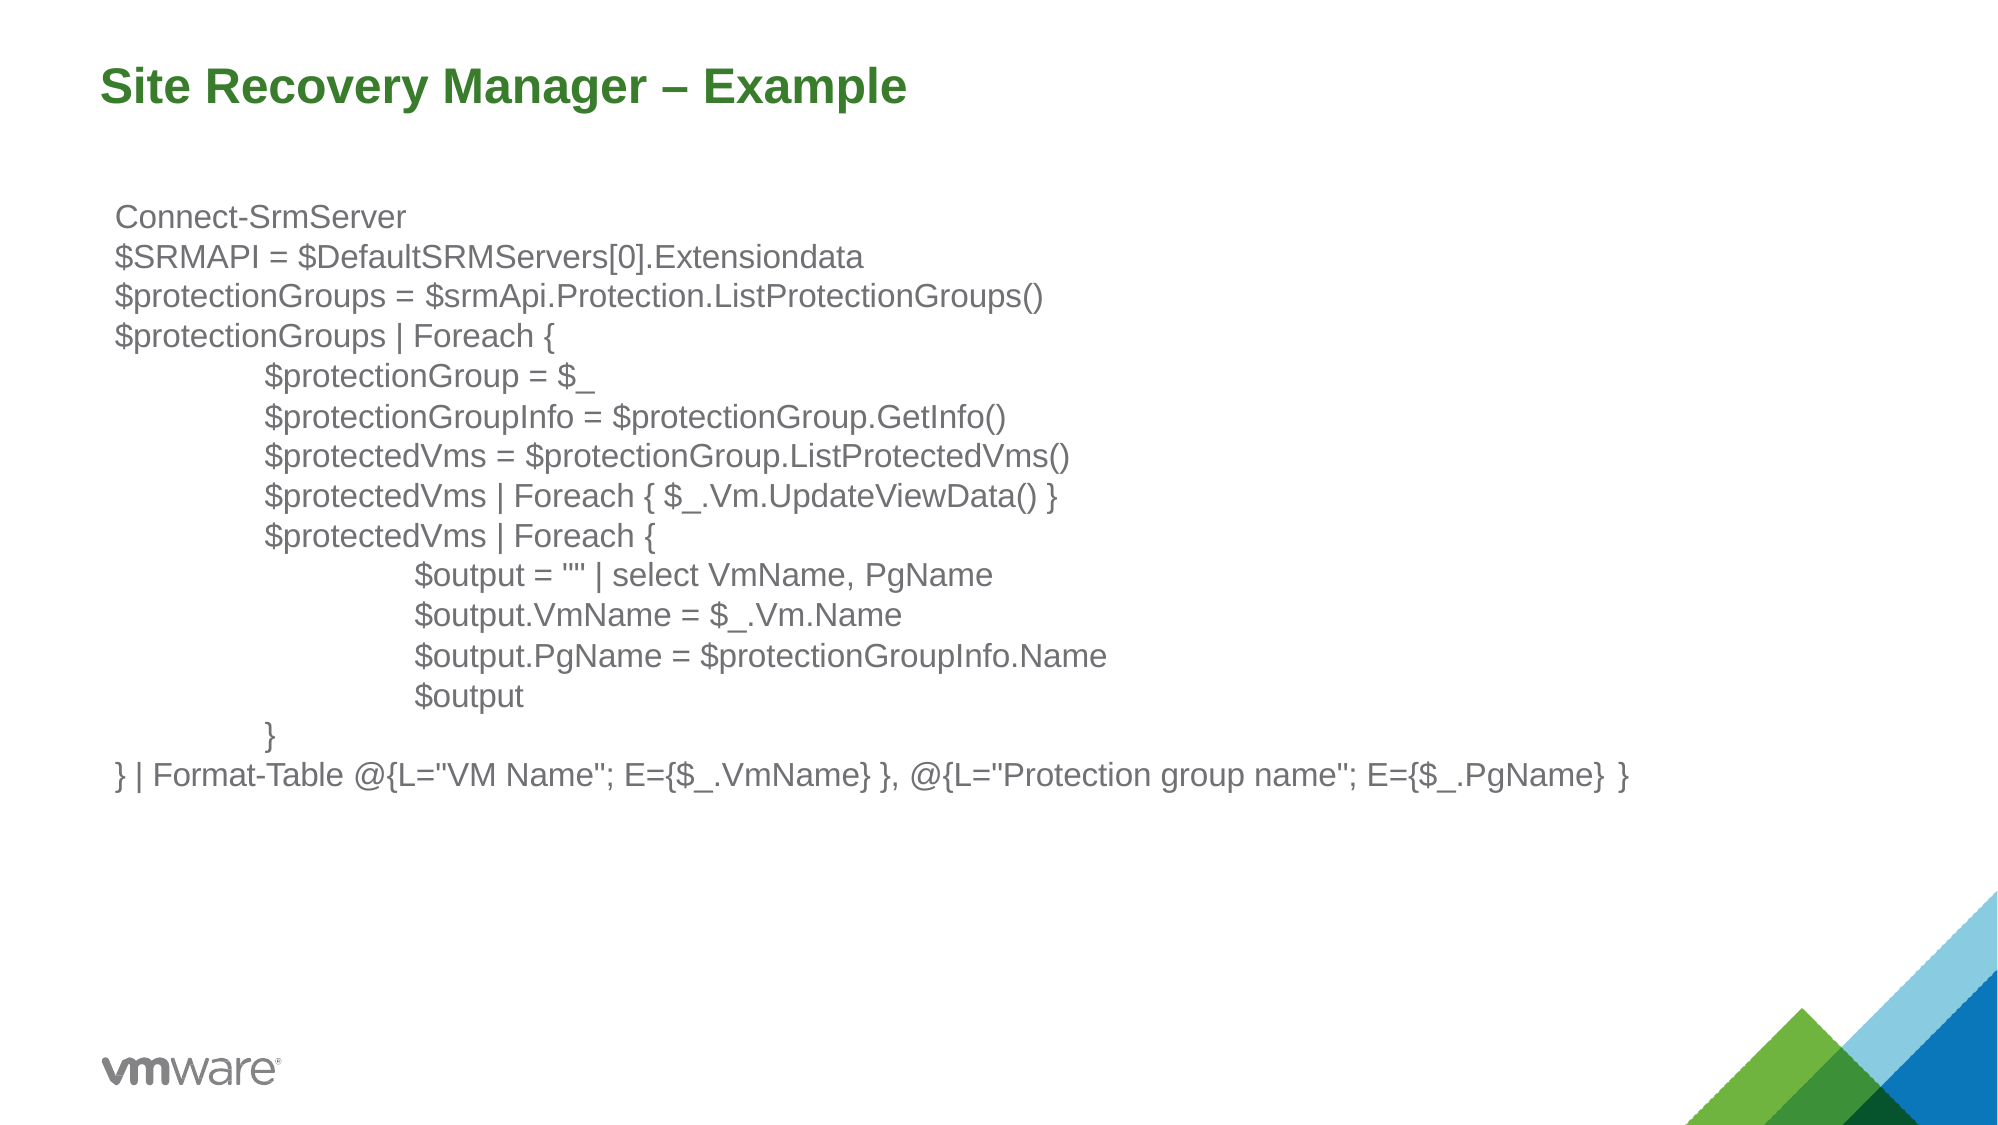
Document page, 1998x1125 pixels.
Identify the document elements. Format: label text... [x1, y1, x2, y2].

title Site Recovery Manager – Example [97, 51, 913, 242]
picture [1673, 886, 1998, 1125]
text_box Connect-SrmServer $SRMAPI = $DefaultSRMServers[0].Extensiondata $protectionGroups = $srmApi.Protection.ListProtectionGroups() $protectionGroups | Foreach { $protectionGroup = $_ $protectionGroupInfo = $protectionGroup.GetInfo() $protectedVms = $protectionGroup.ListProtectedVms() $protectedVms | Foreach { $_.Vm.UpdateViewData() } $protectedVms | Foreach { $output = "" | select VmName, PgName $output.VmName = $_.Vm.Name $output.PgName = $protectionGroupInfo.Name $output } } | Format-Table @{L="VM Name"; E={$_.VmName} }, @{L="Protection group name"; E={$_.PgName} } [112, 193, 1644, 794]
